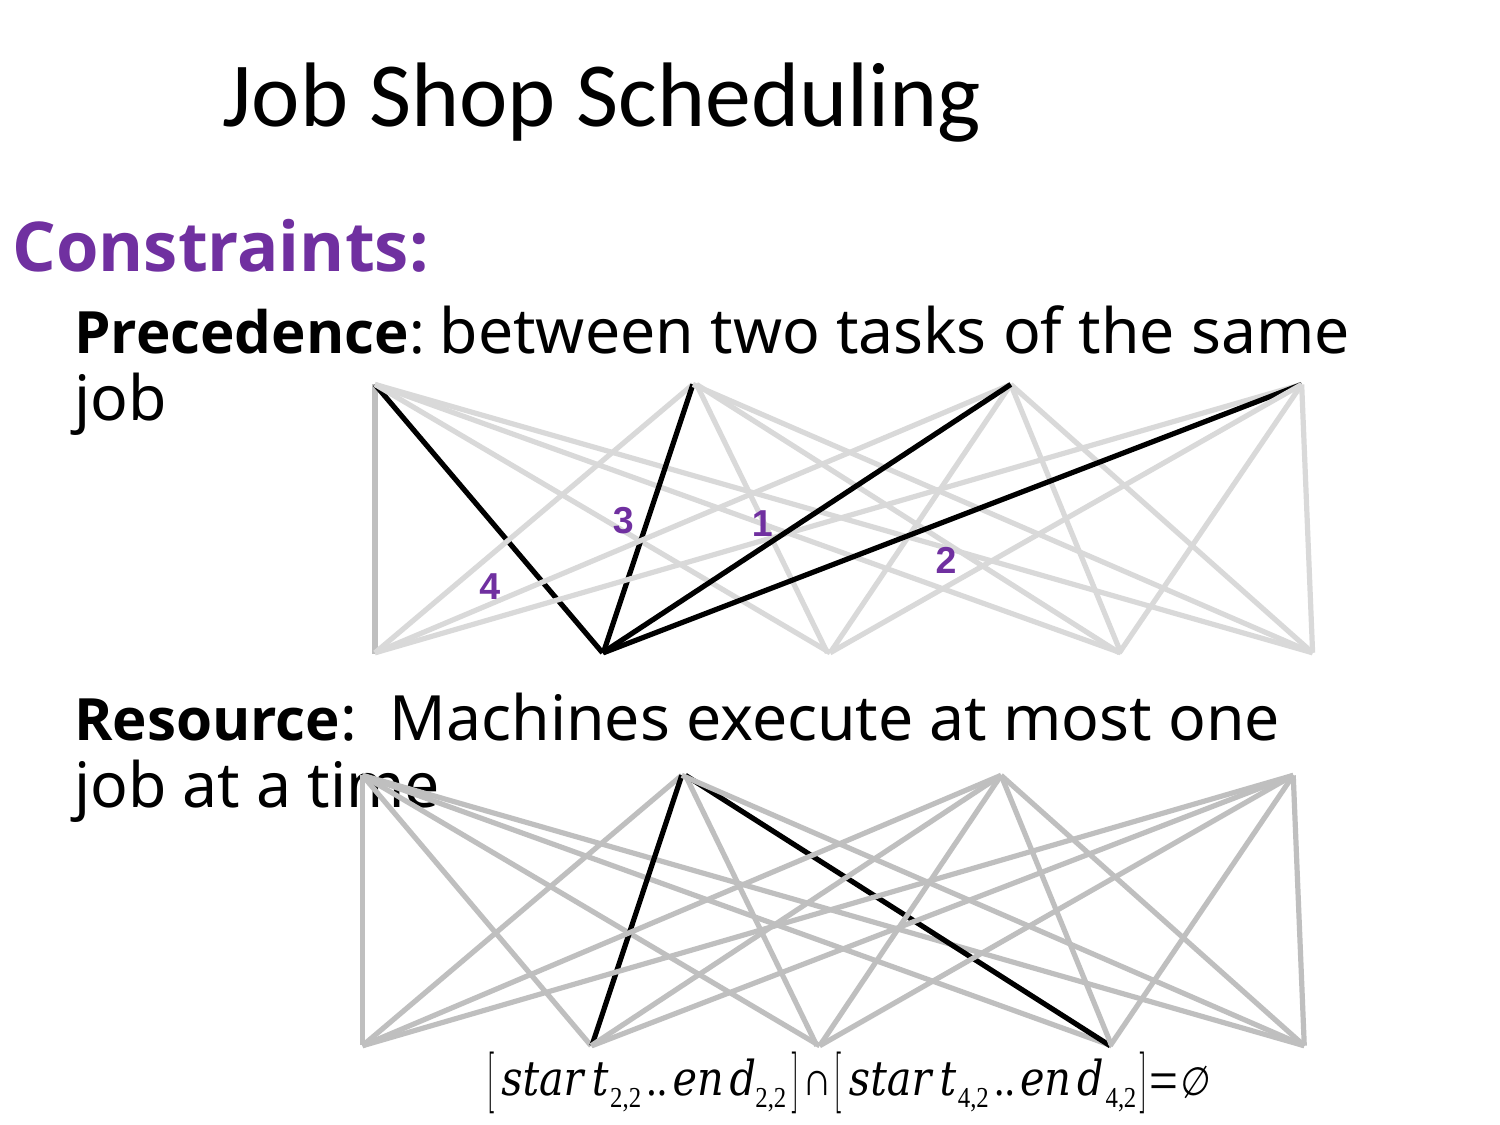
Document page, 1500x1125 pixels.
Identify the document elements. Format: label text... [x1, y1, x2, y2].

text_box Job Shop Scheduling [58, 27, 1147, 150]
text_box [590, 775, 817, 1046]
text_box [829, 384, 1117, 654]
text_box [602, 384, 827, 654]
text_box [819, 775, 1107, 1046]
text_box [1119, 384, 1299, 654]
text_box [1109, 775, 1290, 1046]
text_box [363, 775, 587, 1046]
text_box Constraints: Precedence: between two tasks of the same job Resource: Machines execute at most one job at a time [12, 212, 1388, 822]
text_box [1293, 775, 1305, 1046]
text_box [374, 384, 599, 654]
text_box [1301, 384, 1313, 654]
